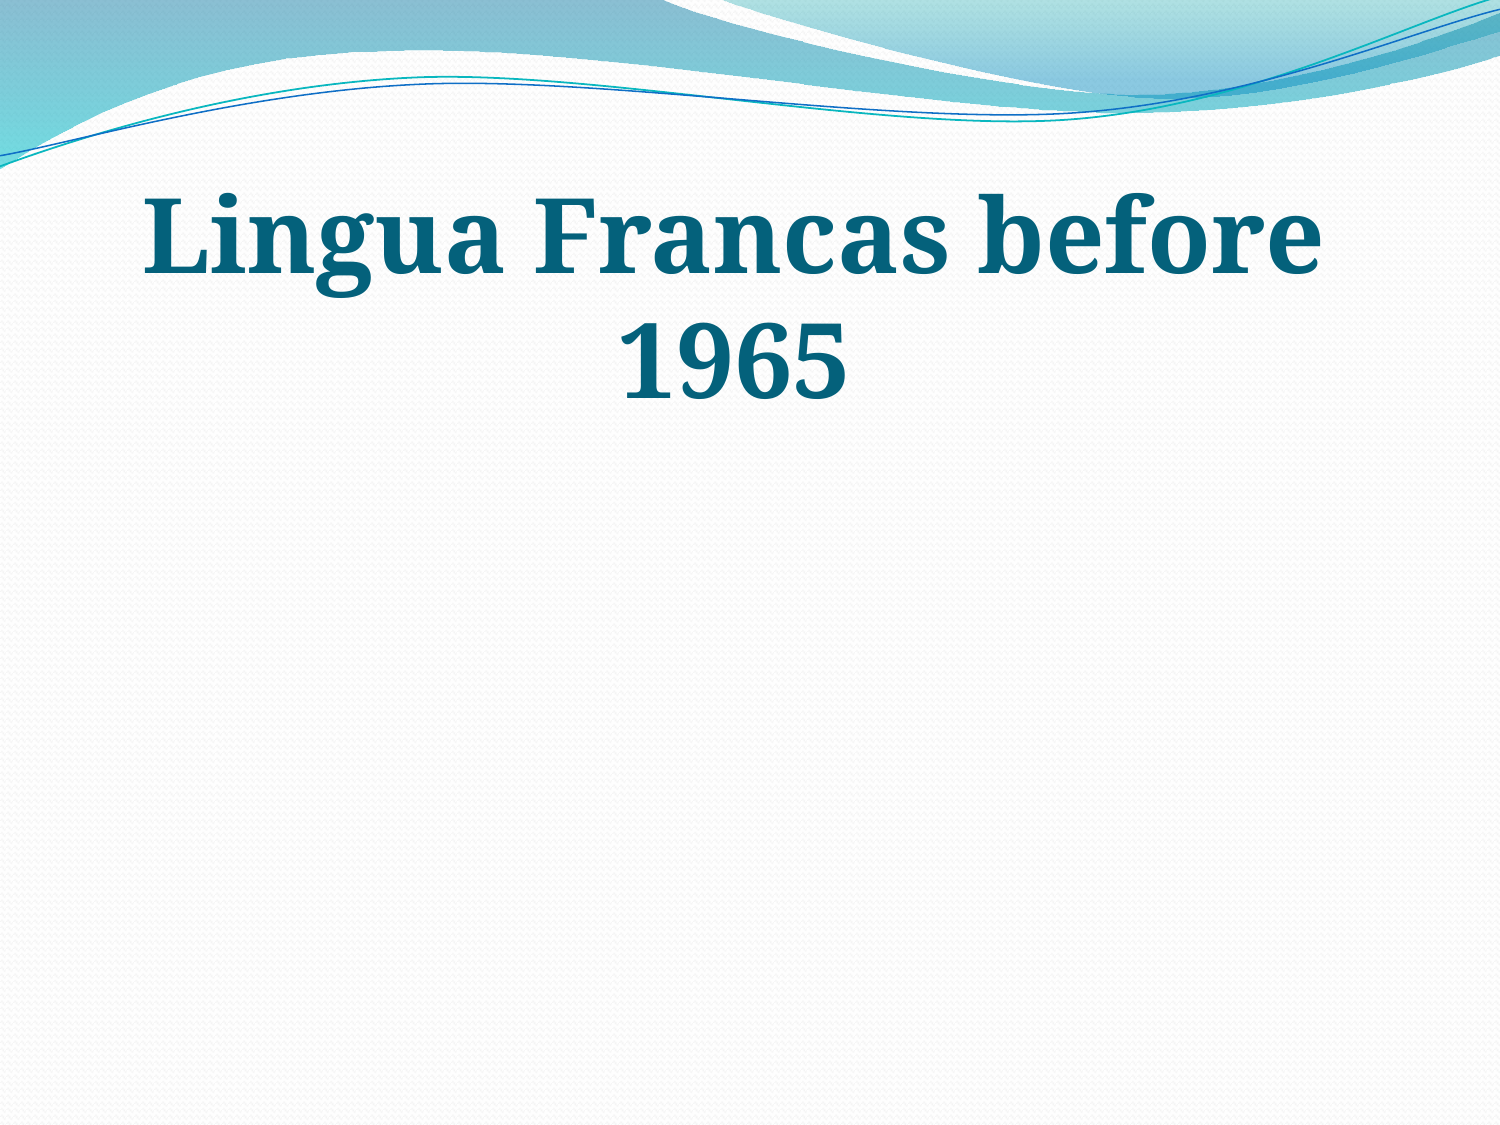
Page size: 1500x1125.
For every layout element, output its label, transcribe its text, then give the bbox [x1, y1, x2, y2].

title Lingua Francas before 1965 [53, 231, 1416, 420]
